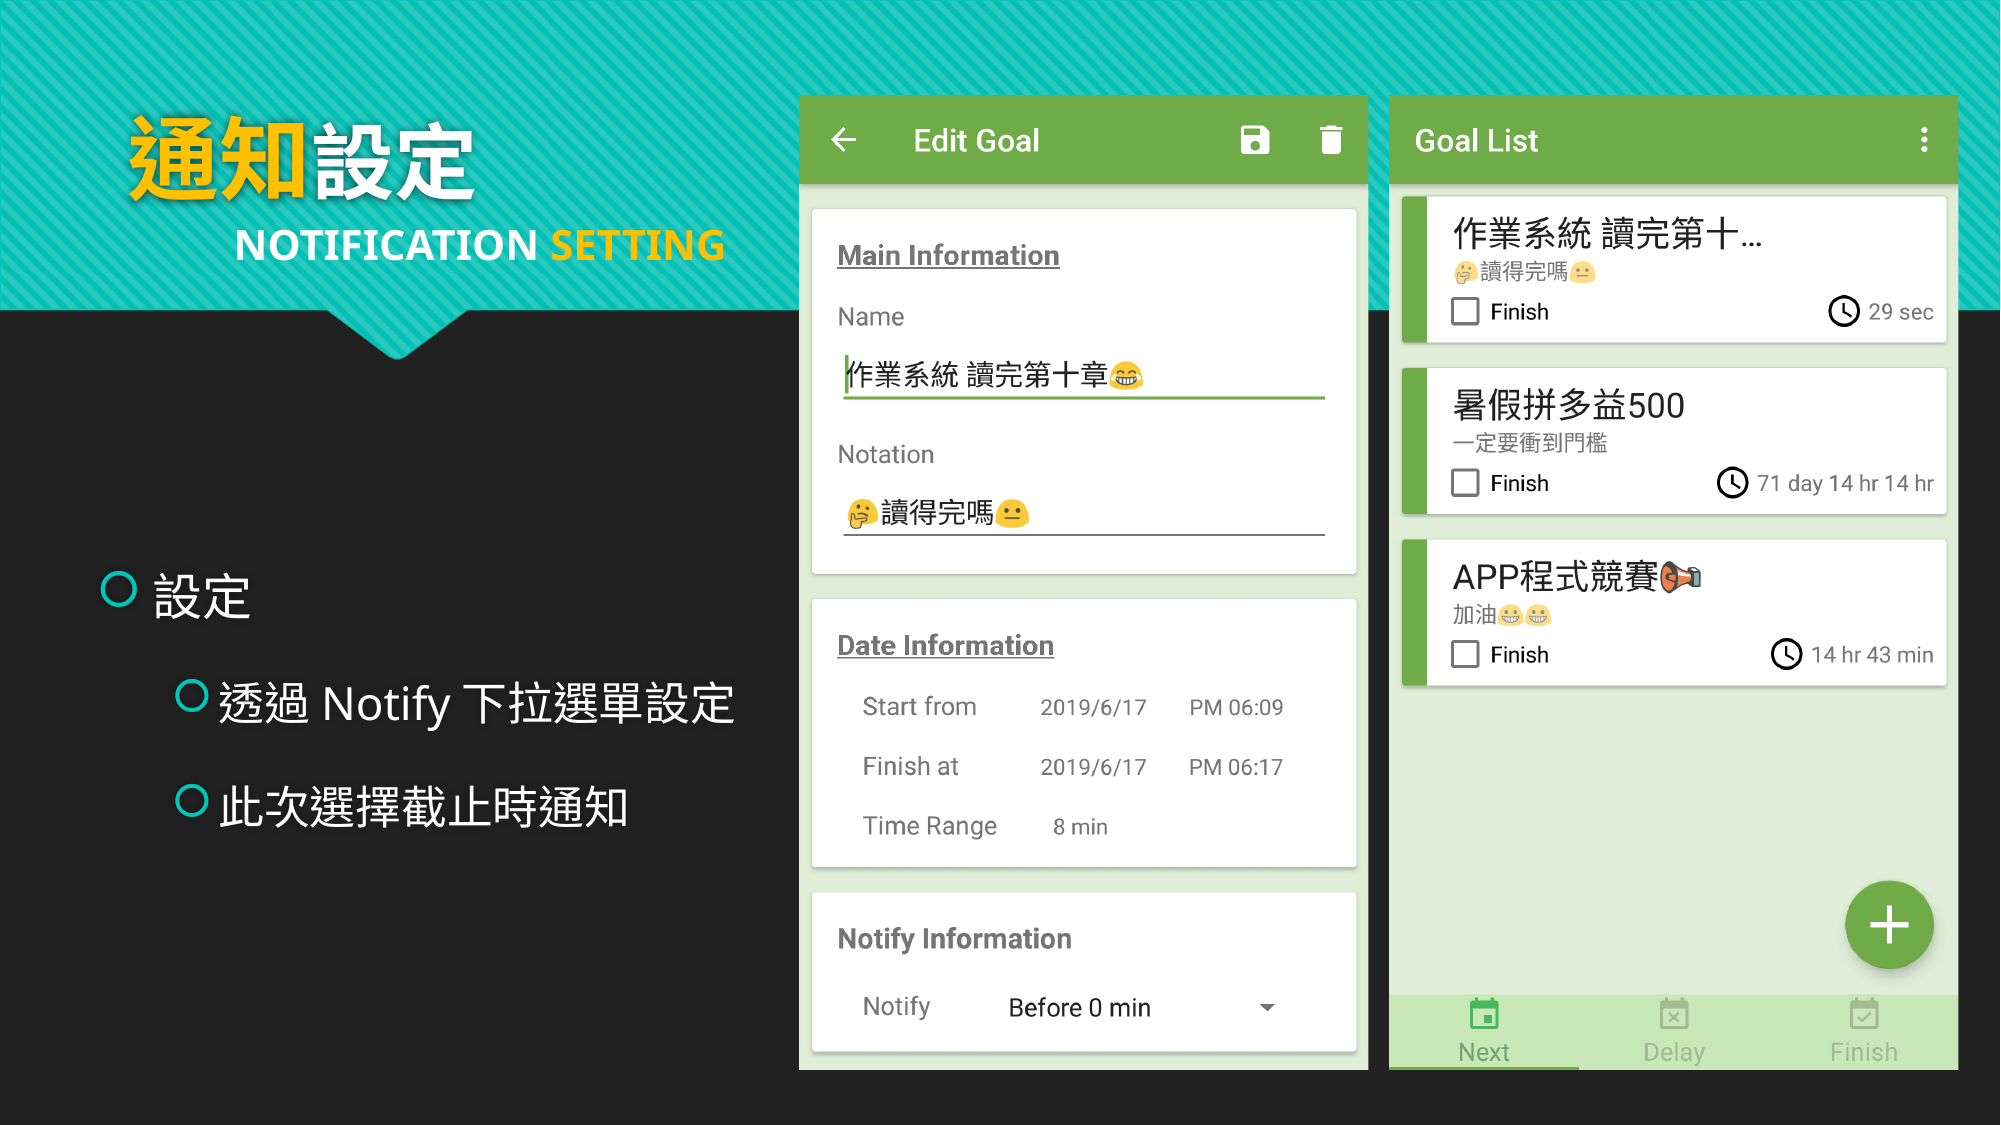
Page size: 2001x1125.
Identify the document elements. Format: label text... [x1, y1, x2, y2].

list 設定 透過Notify下拉選單設定 此次選擇截止時通知 [81, 371, 770, 999]
title 通知設定 [112, 59, 1848, 219]
picture [798, 94, 1369, 1071]
picture [1388, 94, 1959, 1071]
text_box NOTIFICATION SETTING [218, 211, 750, 277]
